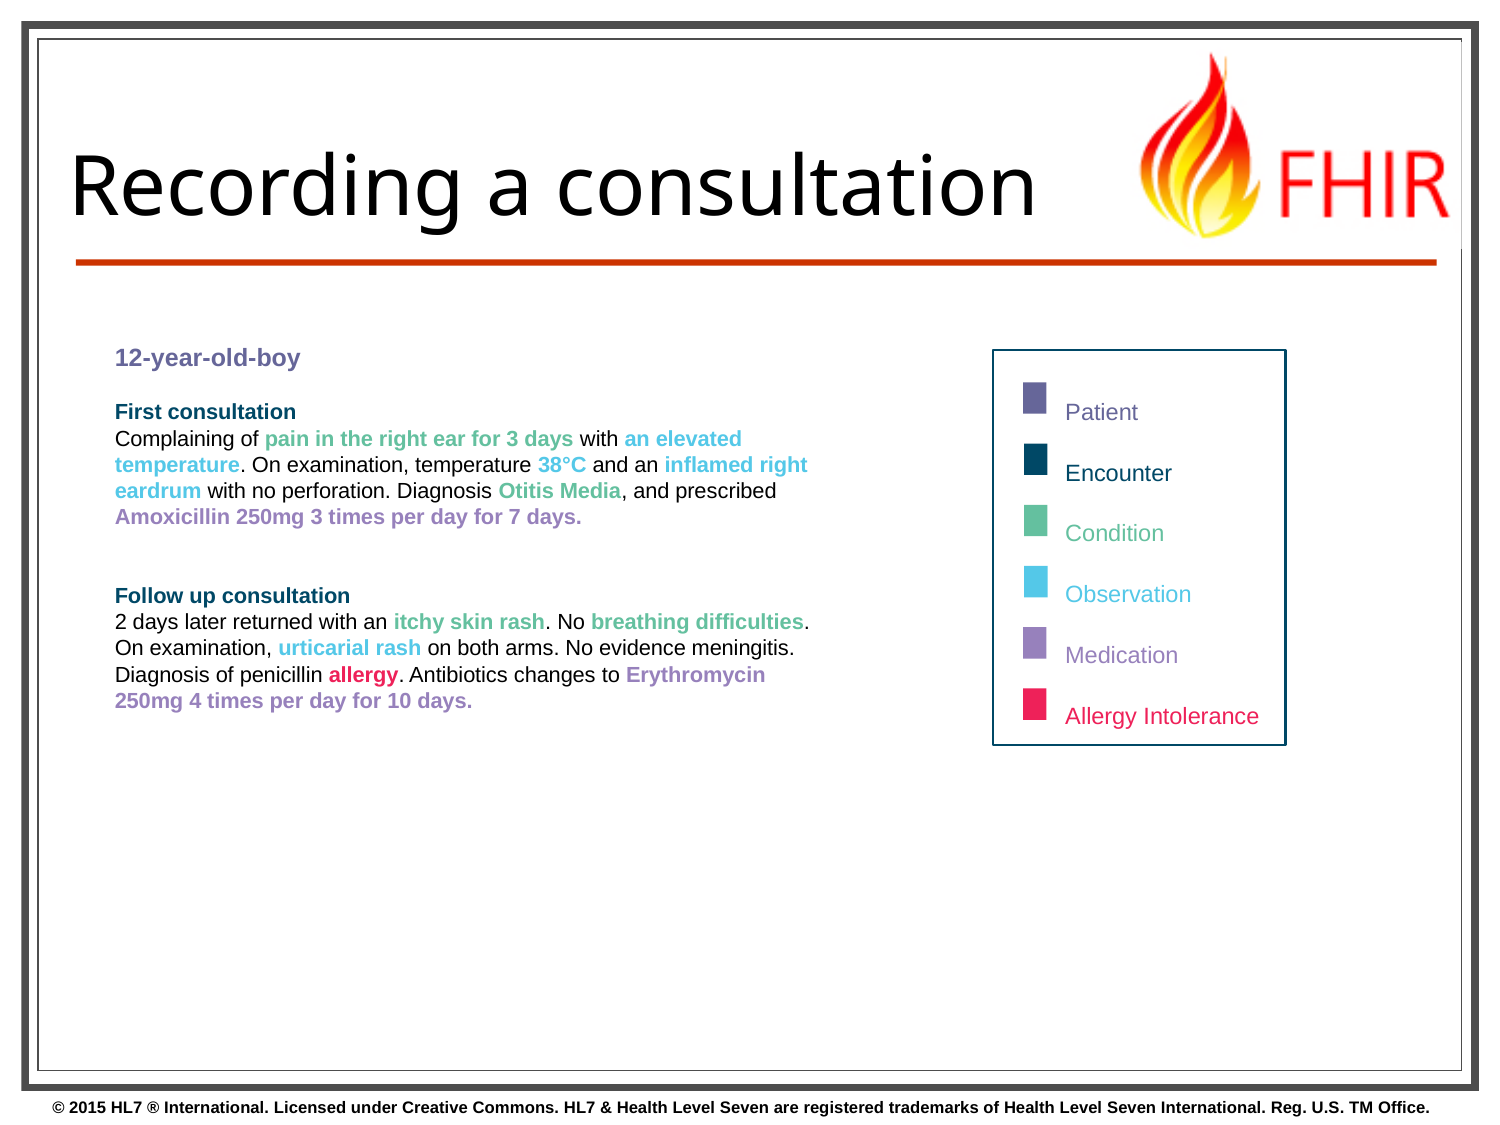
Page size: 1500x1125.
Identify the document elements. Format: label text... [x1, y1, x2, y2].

title FHIR the basics | Recording a consultation [53, 54, 1128, 249]
text_box 12-year-old-boy First consultation Complaining of pain in the right ear for 3 days with an elevated temperature. On examination, temperature 38°C and an inflamed right eardrum with no perforation. Diagnosis Otitis Media, and prescribed Amoxicillin 250mg 3 times per day for 7 days. Follow up consultation 2 days later returned with an itchy skin rash. No breathing difficulties. On examination, urticarial rash on both arms. No evidence meningitis. Diagnosis of penicillin allergy. Antibiotics changes to Erythromycin 250mg 4 times per day for 10 days. [100, 334, 828, 721]
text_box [992, 349, 1306, 746]
picture [1128, 42, 1462, 249]
